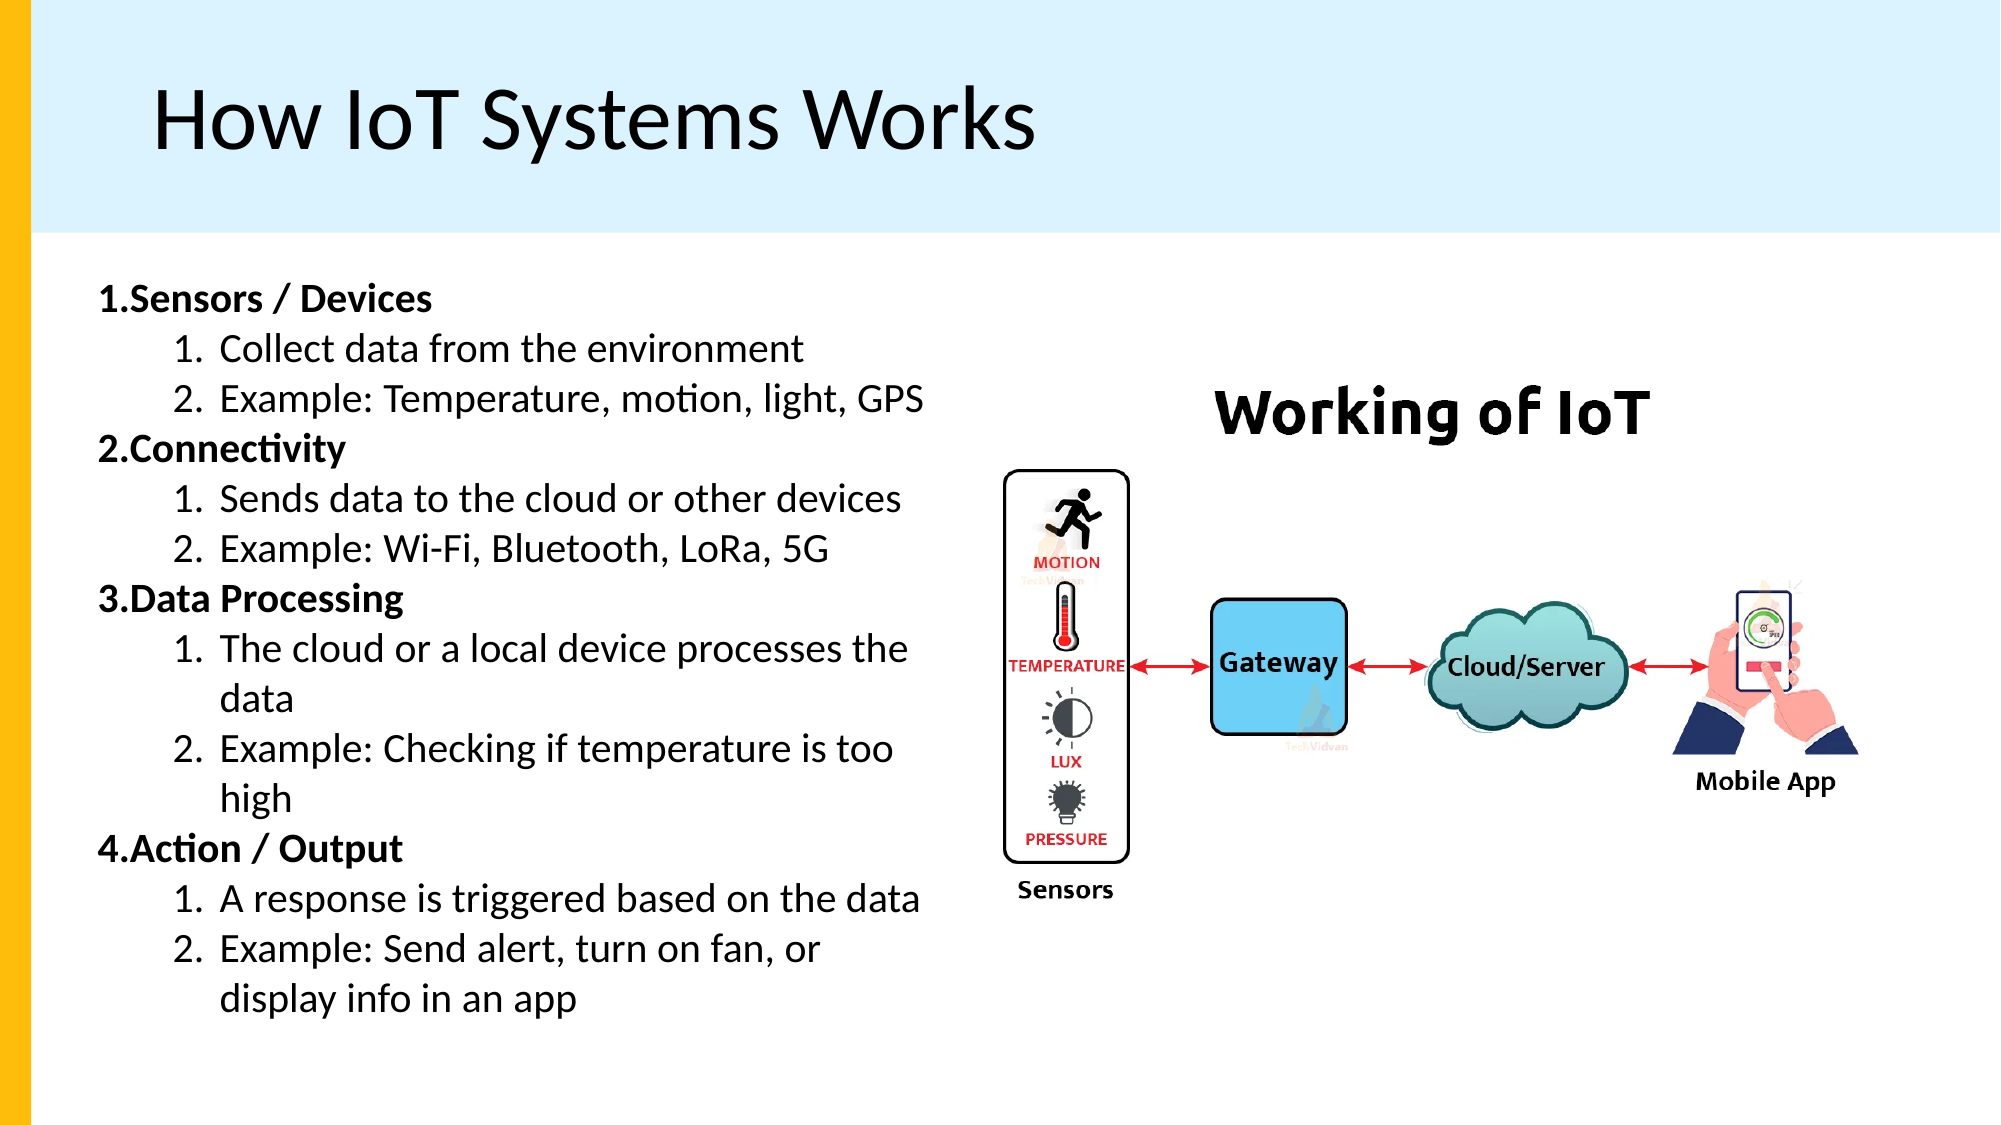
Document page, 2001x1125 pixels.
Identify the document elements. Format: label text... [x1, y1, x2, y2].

text_box Sensors / Devices Collect data from the environment Example: Temperature, motion, light, GPS Connectivity Sends data to the cloud or other devices Example: Wi-Fi, Bluetooth, LoRa, 5G Data Processing The cloud or a local device processes the data Example: Checking if temperature is too high Action / Output A response is triggered based on the data Example: Send alert, turn on fan, or display info in an app [82, 263, 959, 1079]
text_box [0, 0, 32, 1125]
picture [943, 367, 1918, 929]
title How IoT Systems Works [137, 30, 1863, 209]
text_box [32, 0, 2000, 234]
